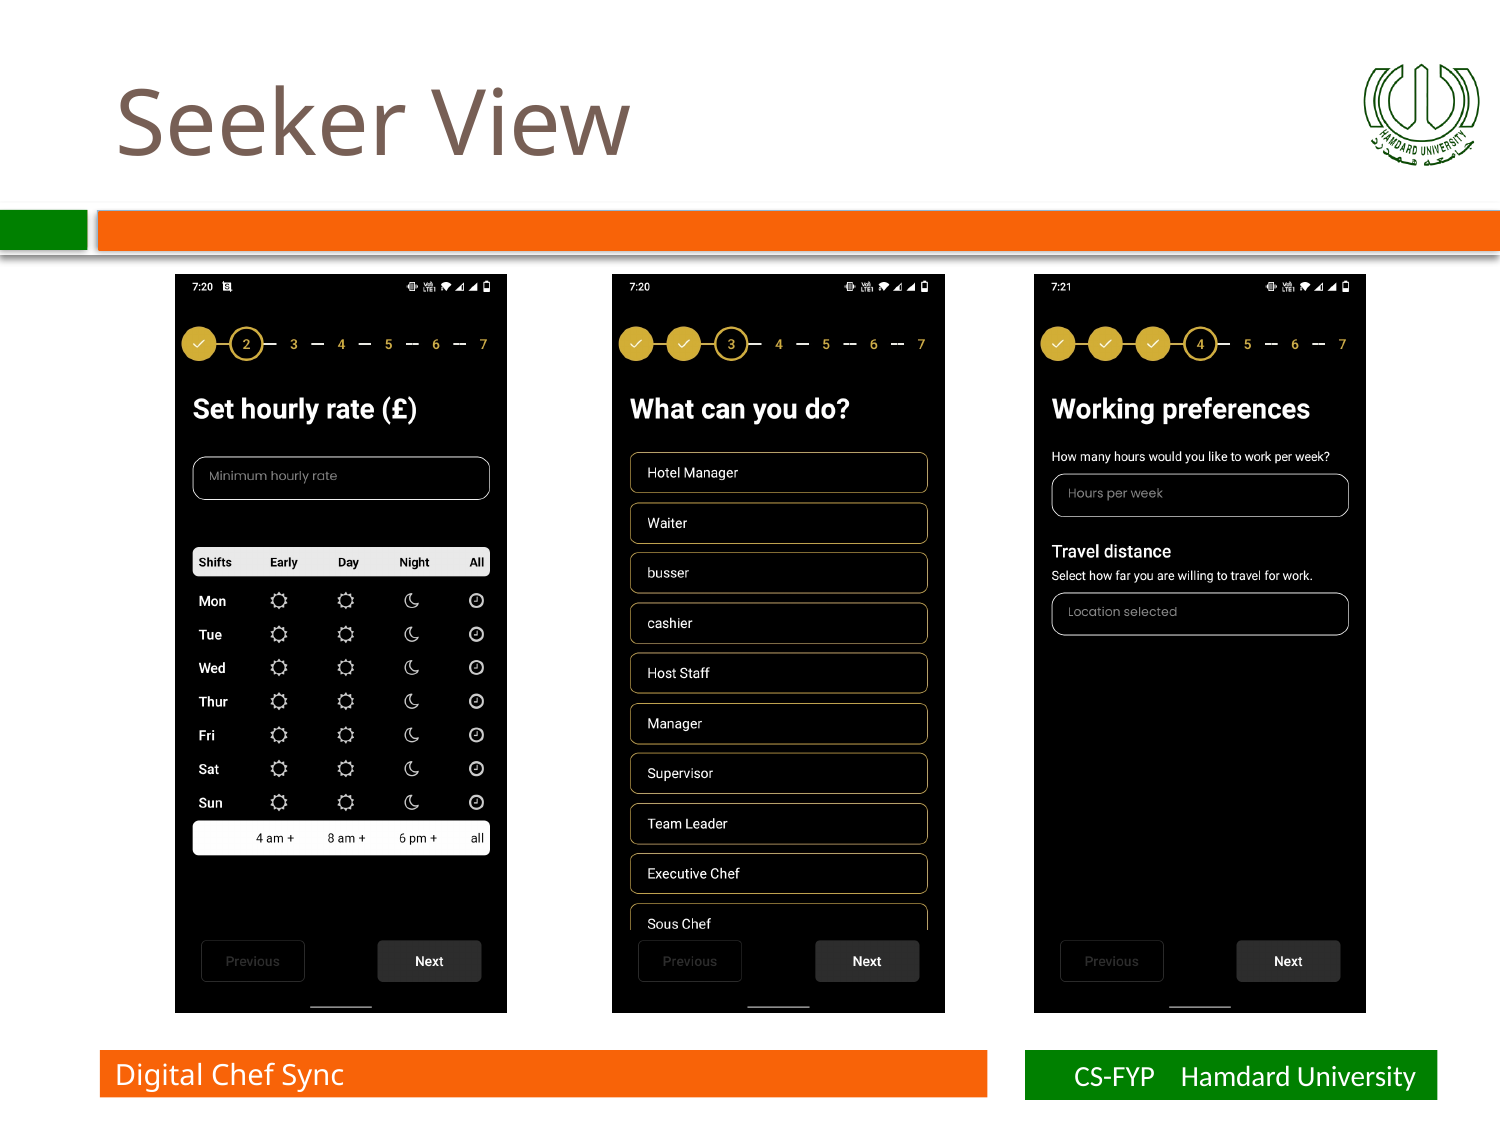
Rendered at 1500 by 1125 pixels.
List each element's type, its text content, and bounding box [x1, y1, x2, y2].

picture [1033, 274, 1367, 1013]
slide_number [0, 209, 88, 250]
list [174, 274, 508, 1013]
picture [612, 274, 945, 1013]
slide_number CS-FYP Hamdard University [1025, 1050, 1438, 1100]
footer Digital Chef Sync [99, 1050, 988, 1098]
picture [1362, 62, 1483, 168]
title Seeker View [100, 37, 1350, 200]
